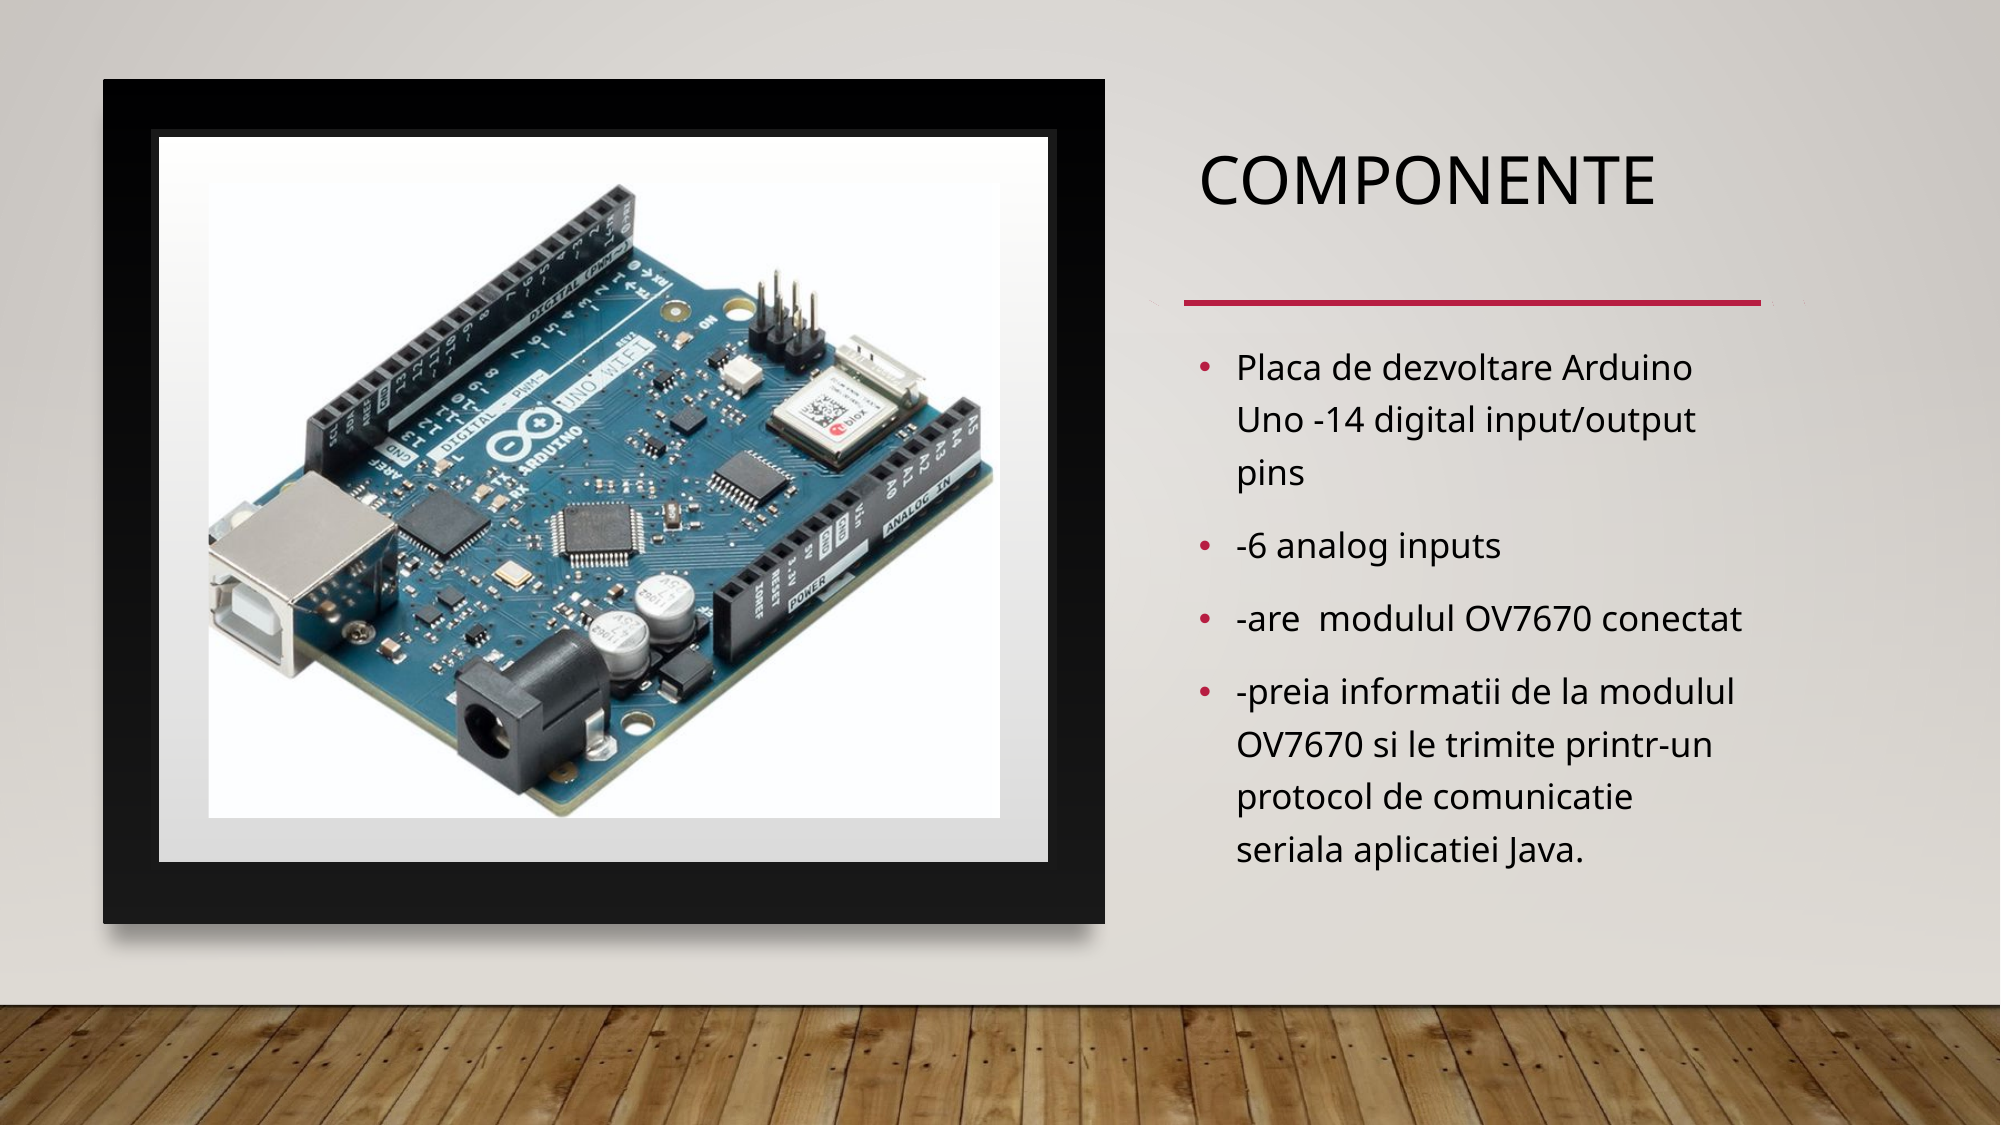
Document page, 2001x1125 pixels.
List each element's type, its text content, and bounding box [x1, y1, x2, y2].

picture [0, 1006, 2000, 1125]
text_box [0, 0, 2000, 331]
picture [208, 182, 1001, 818]
title COMPONENTE [1184, 131, 1762, 301]
text_box [0, 331, 2000, 1003]
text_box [103, 78, 1106, 924]
list Placa de dezvoltare Arduino Uno -14 digital input/output pins -6 analog inputs -are modulul OV7670 conectat -preia informatii de la modulul OV7670 si le trimite printr-un protocol de comunicatie seriala aplicatiei Java. [1184, 330, 1762, 897]
